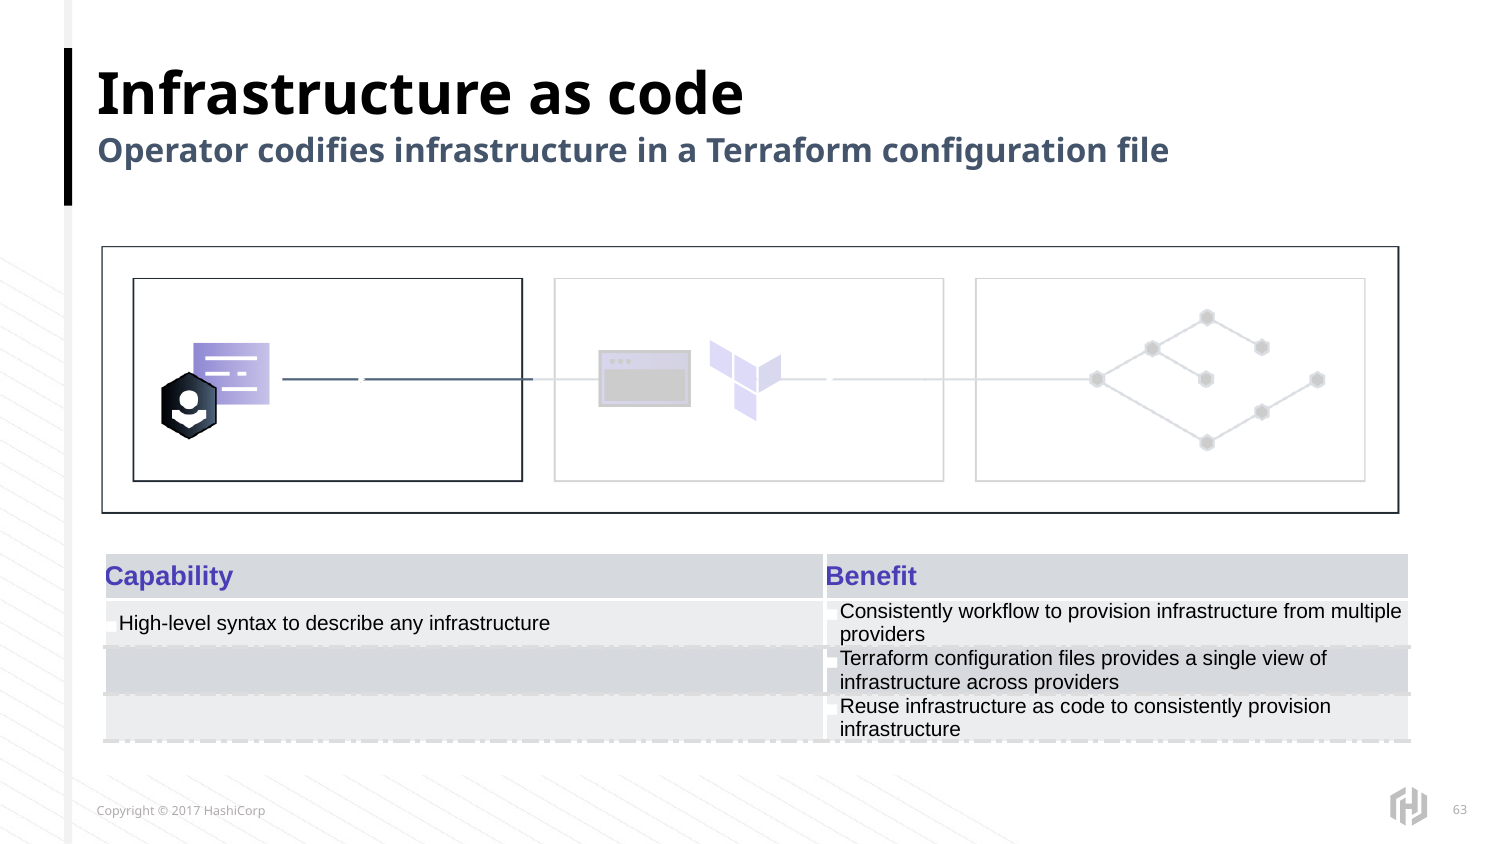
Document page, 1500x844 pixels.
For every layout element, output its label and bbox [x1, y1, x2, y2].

text_box [0, 0, 1500, 838]
